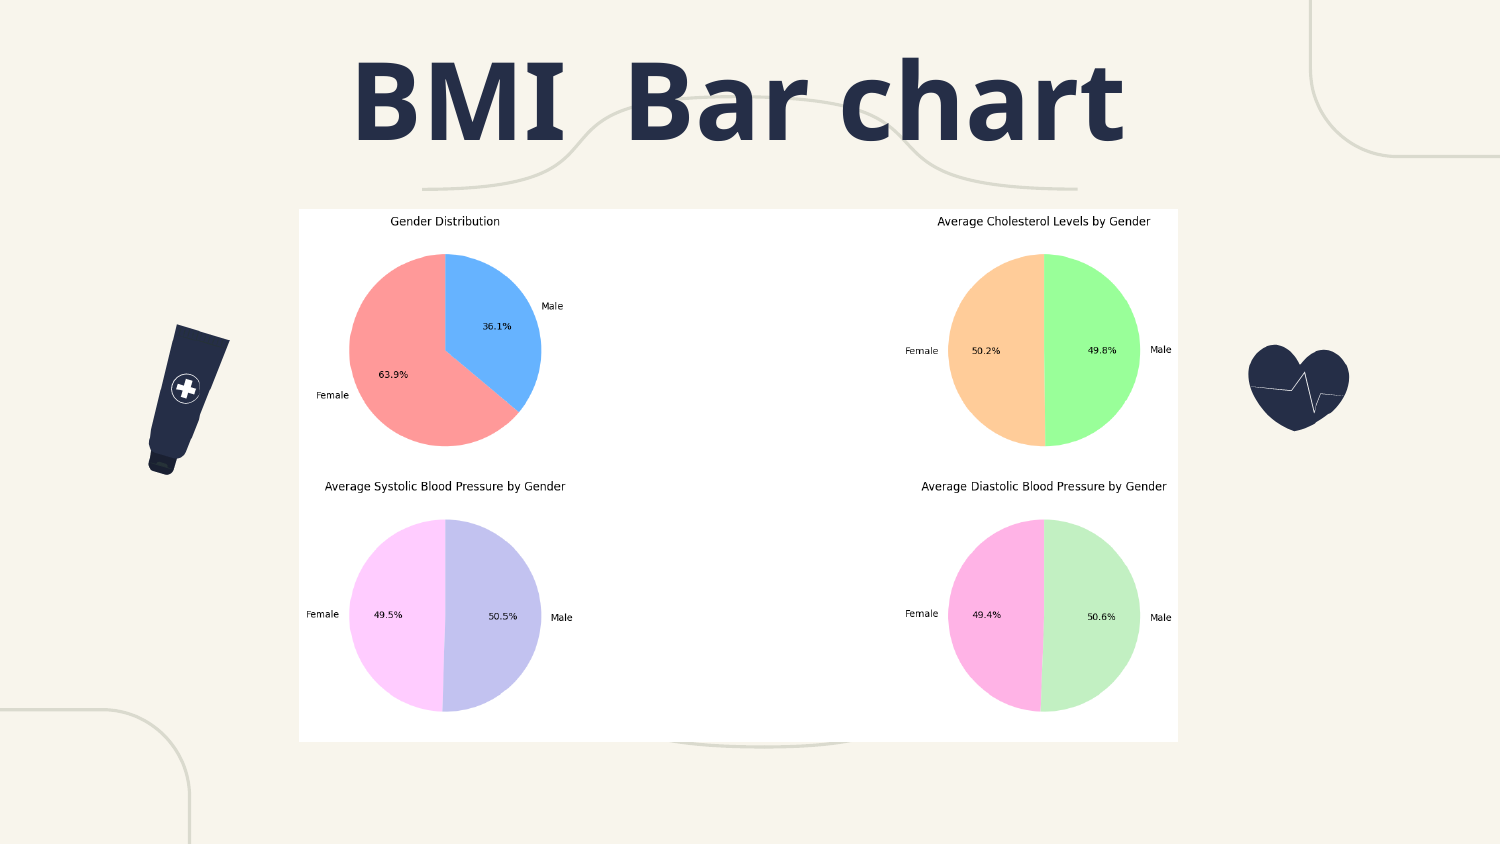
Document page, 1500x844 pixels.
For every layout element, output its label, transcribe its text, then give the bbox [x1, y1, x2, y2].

title BMI Bar chart [313, 9, 1164, 185]
picture [95, 274, 276, 511]
picture [1202, 292, 1383, 469]
picture [299, 209, 1178, 742]
